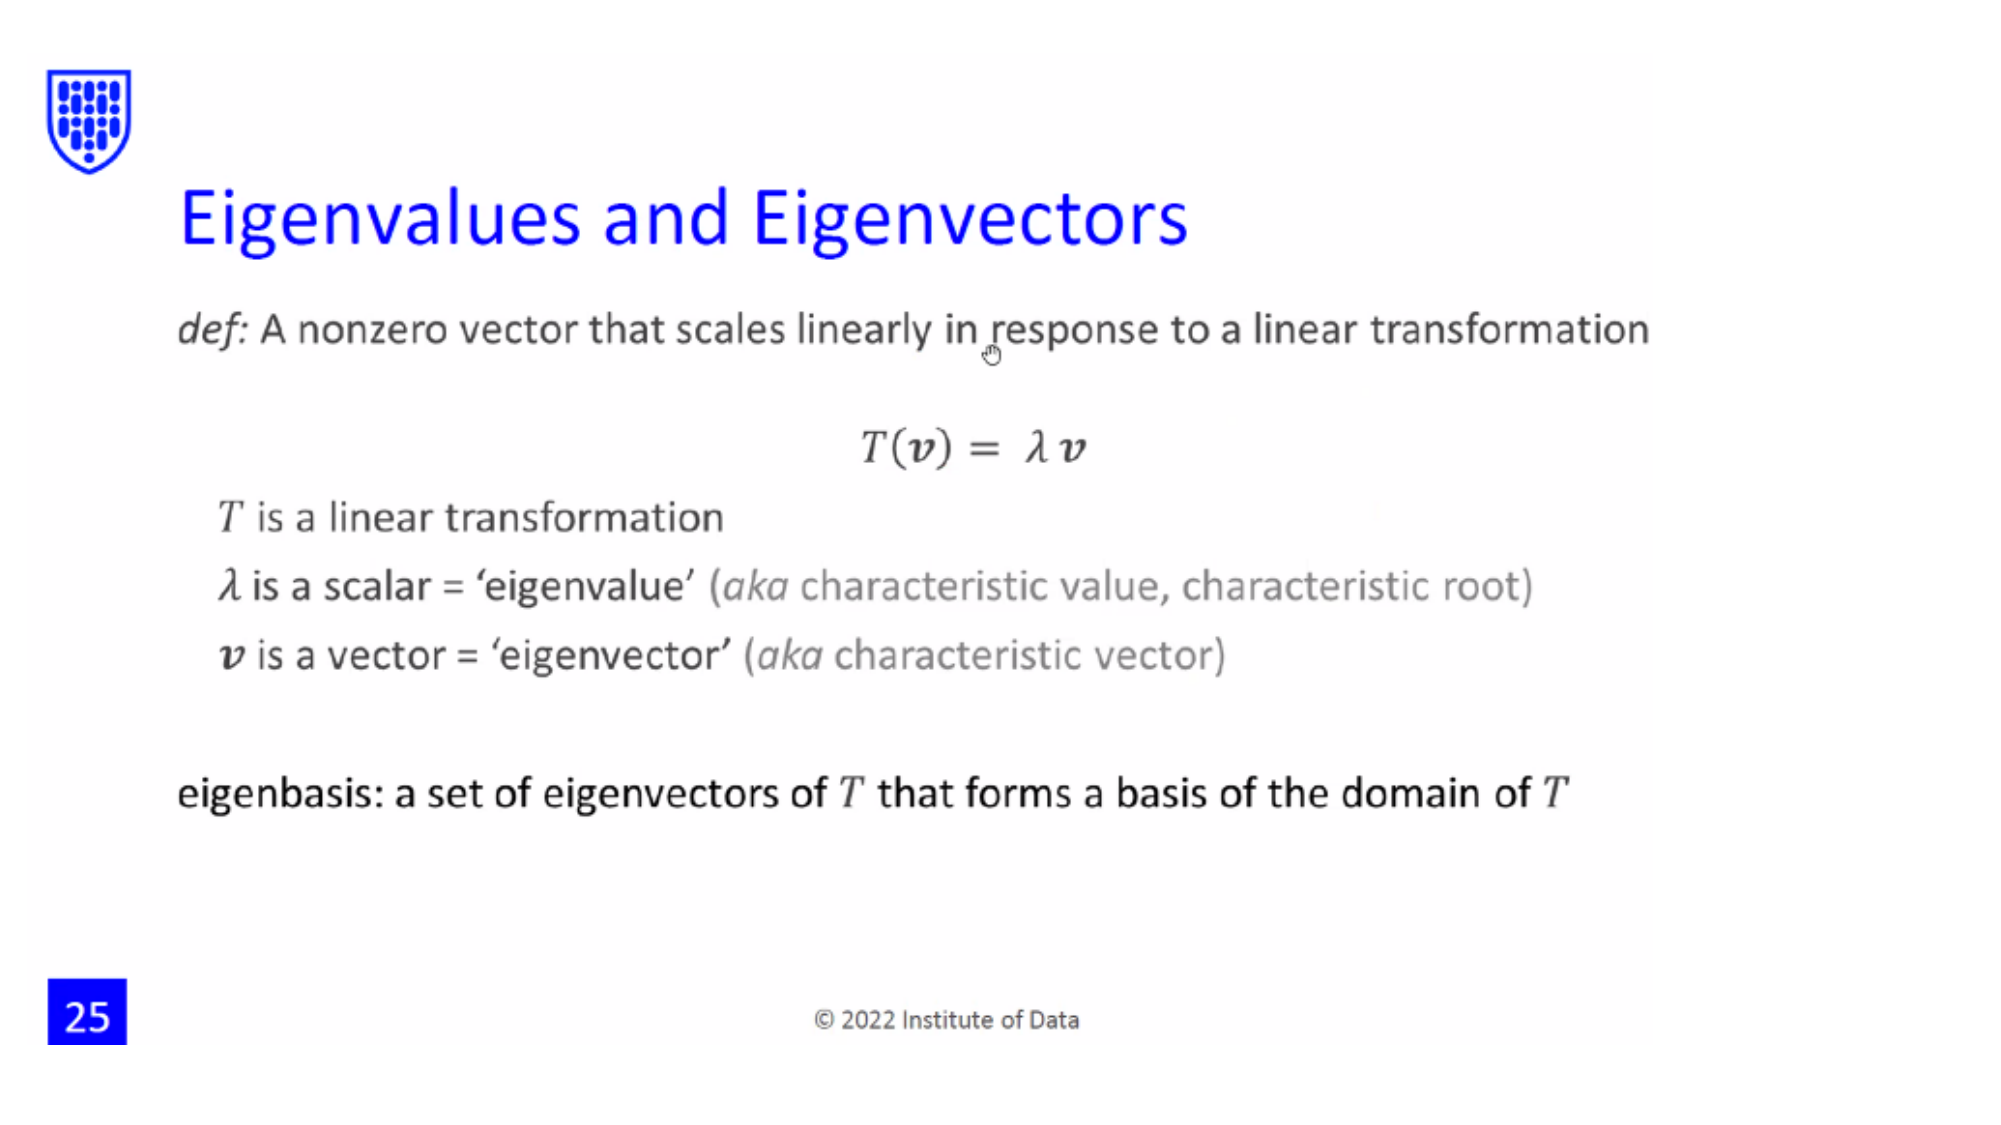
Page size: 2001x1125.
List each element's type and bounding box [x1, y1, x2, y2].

picture [27, 53, 1653, 1045]
